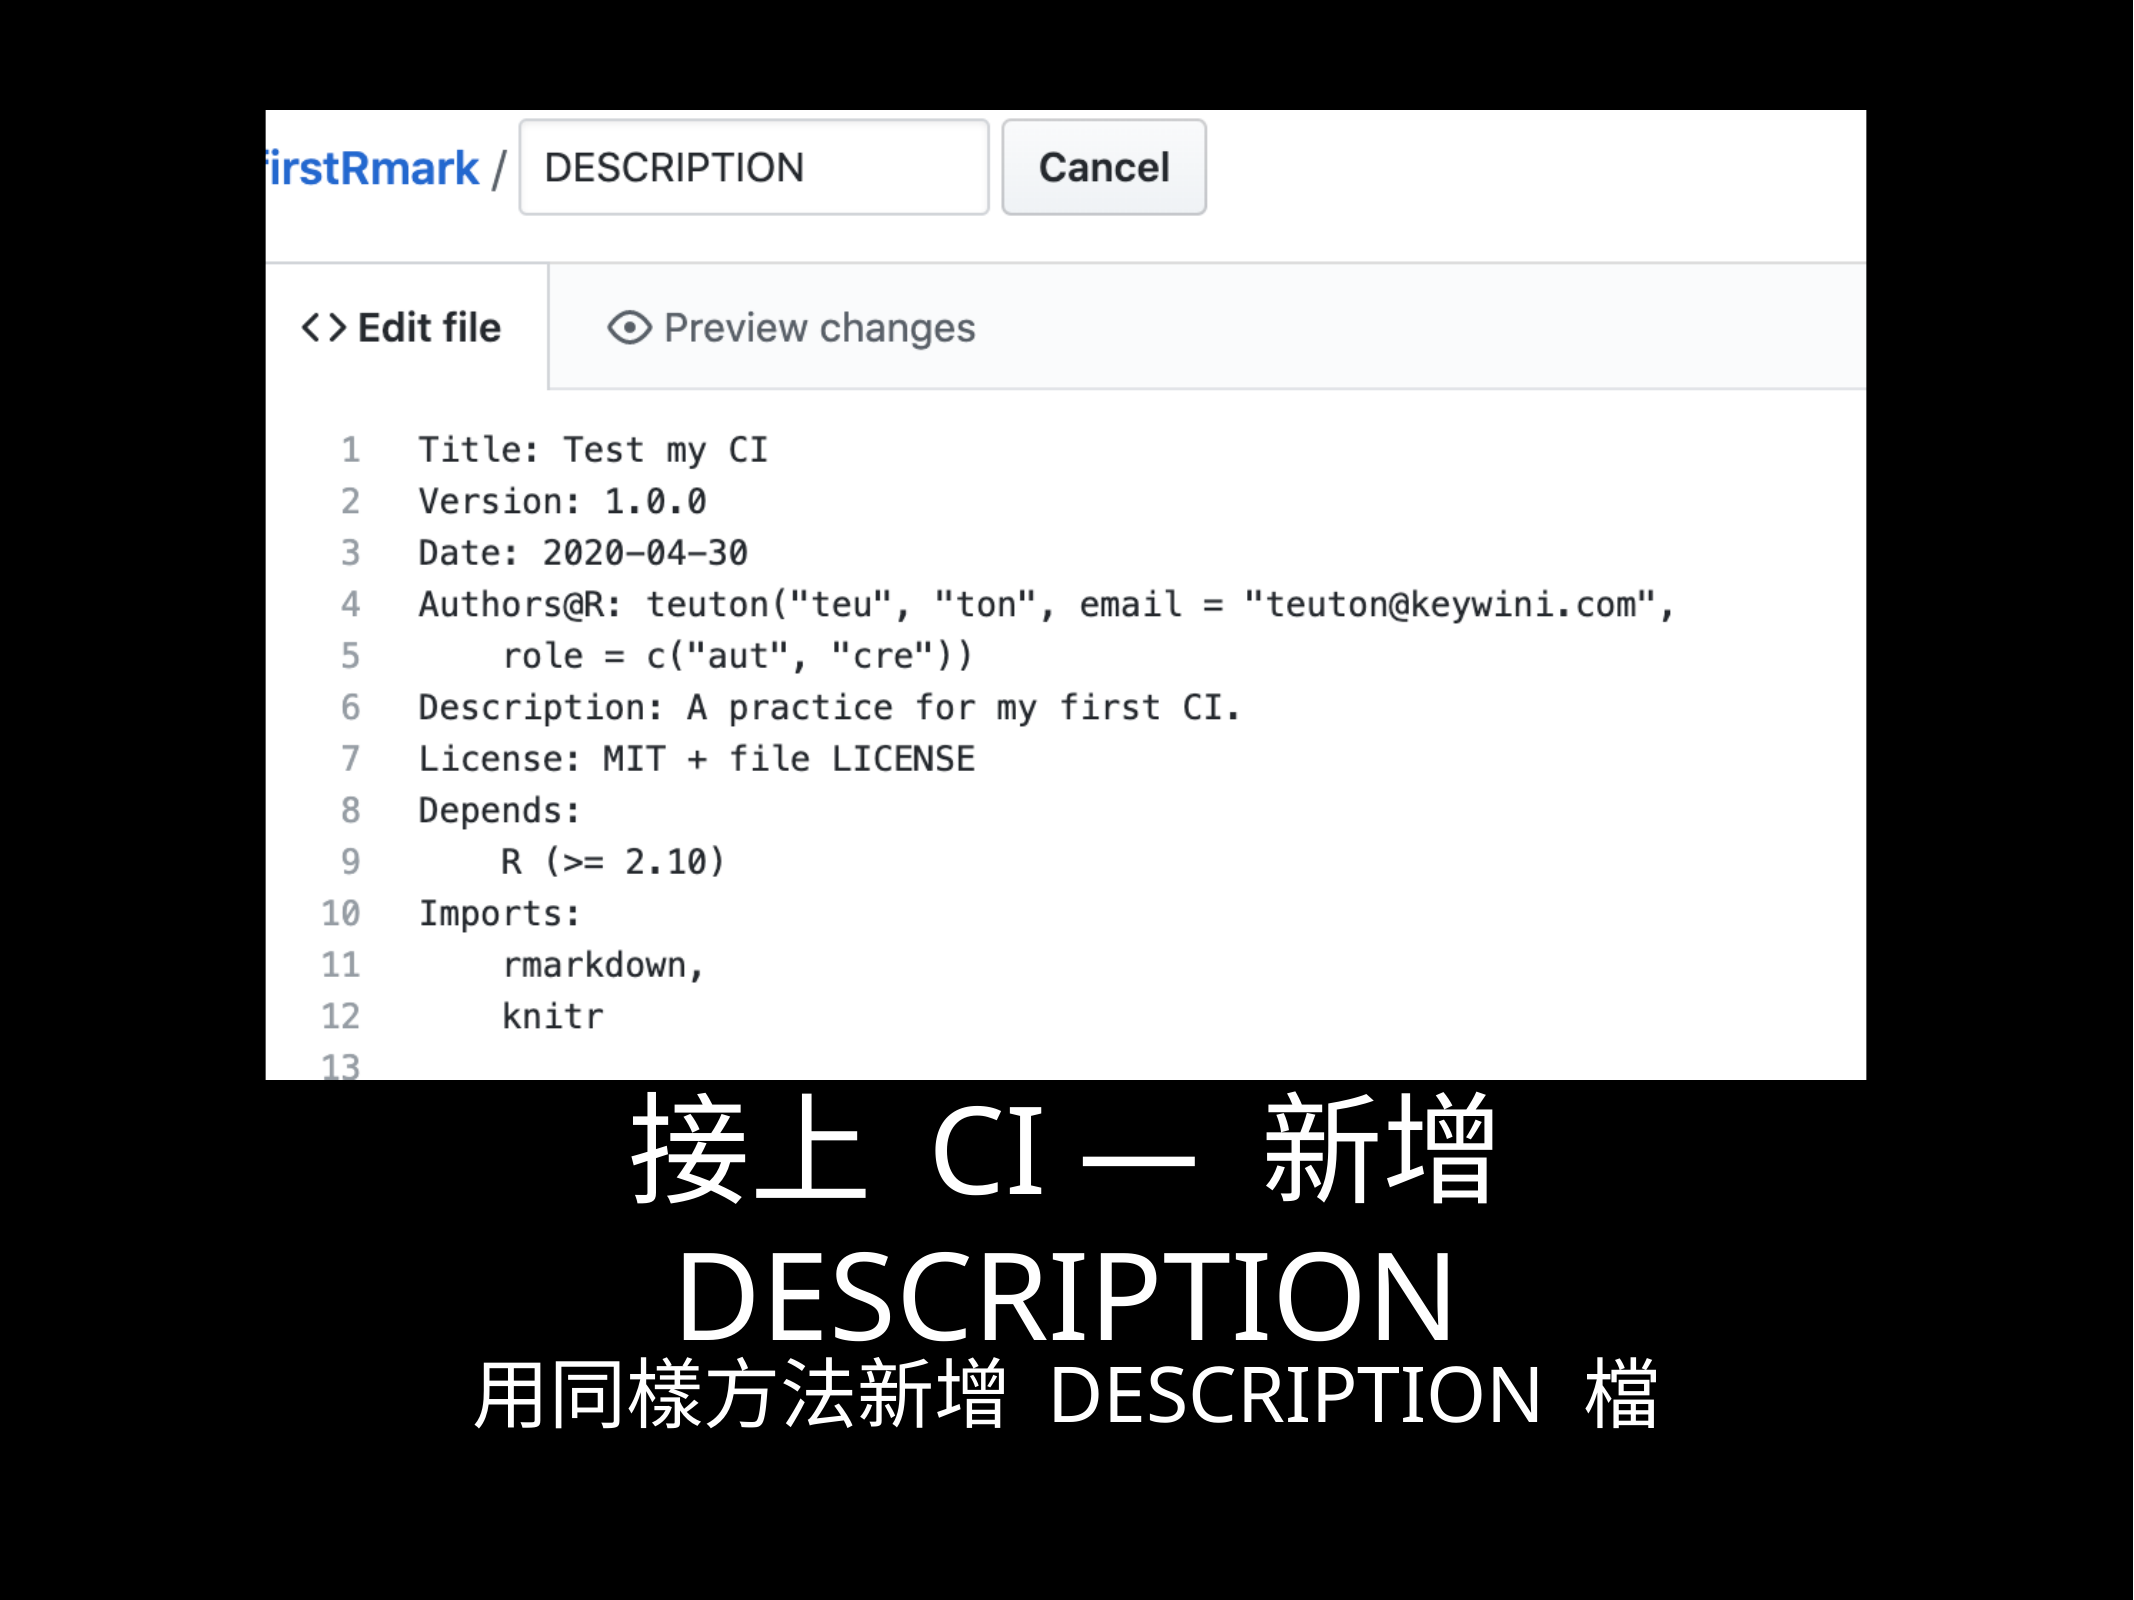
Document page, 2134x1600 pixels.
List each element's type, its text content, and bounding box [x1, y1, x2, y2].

list 用同樣方法新增 DESCRIPTION 檔 [207, 1336, 1926, 1524]
picture [265, 110, 1867, 1080]
title 接上 CI — 新增 DESCRIPTION [207, 1101, 1926, 1336]
